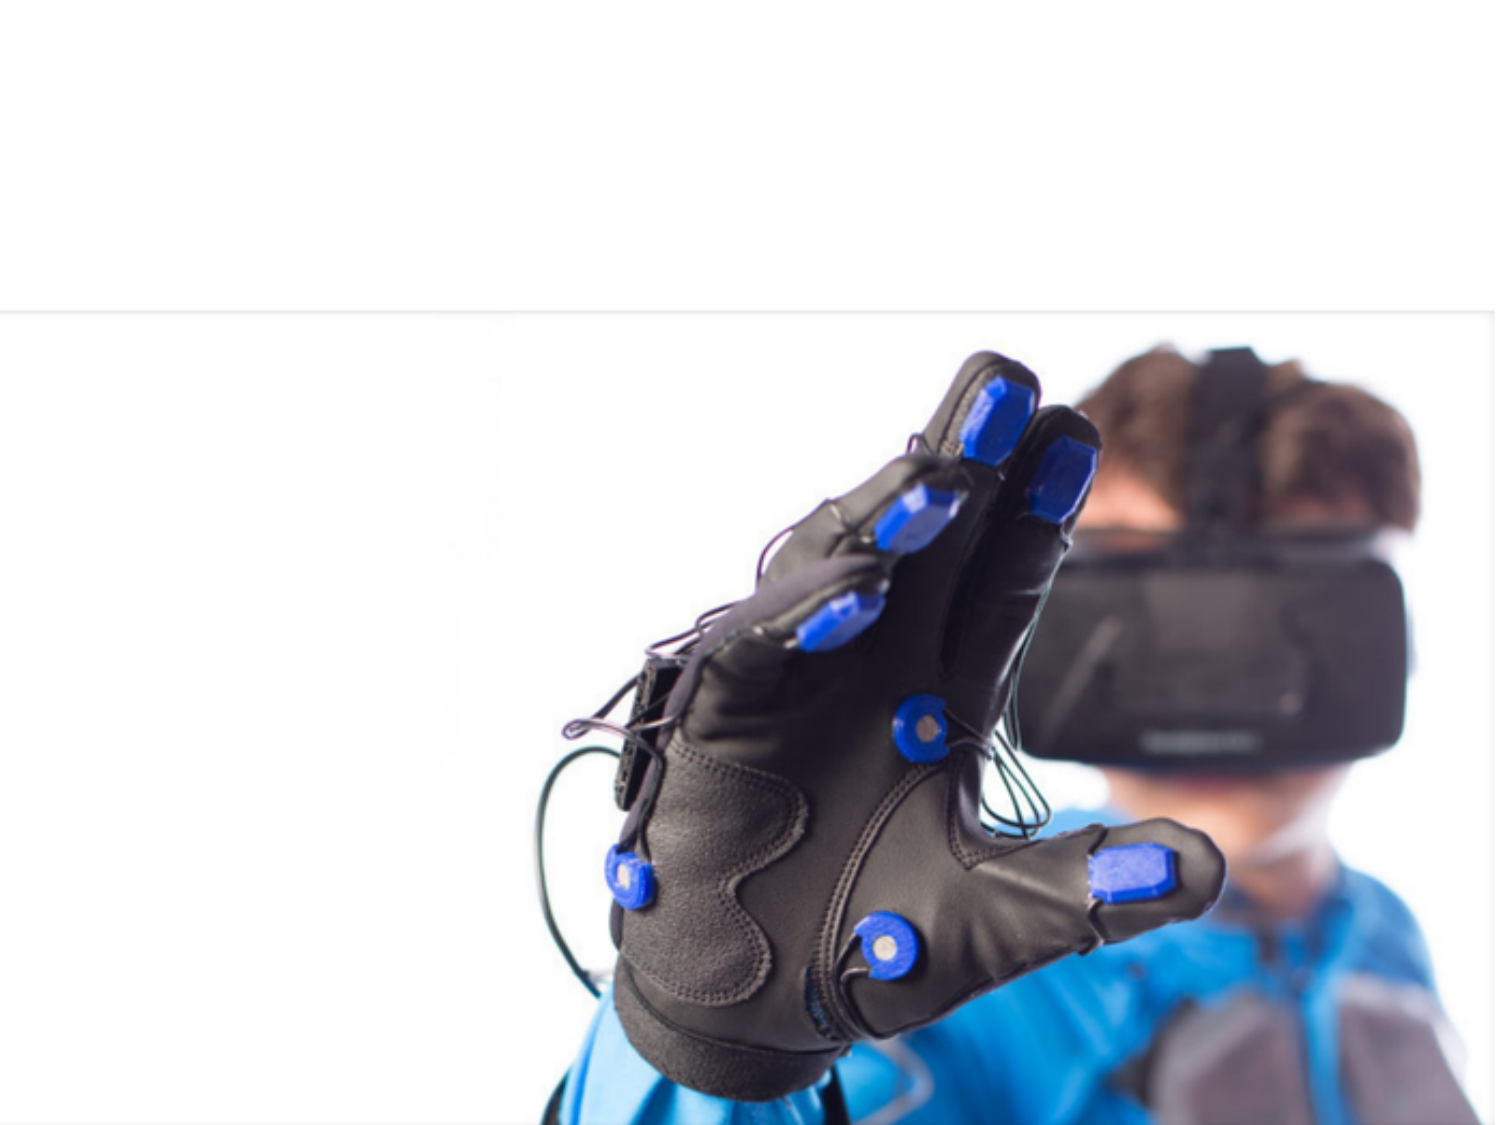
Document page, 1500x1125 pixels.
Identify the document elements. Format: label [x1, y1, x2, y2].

picture [0, 310, 1495, 1125]
